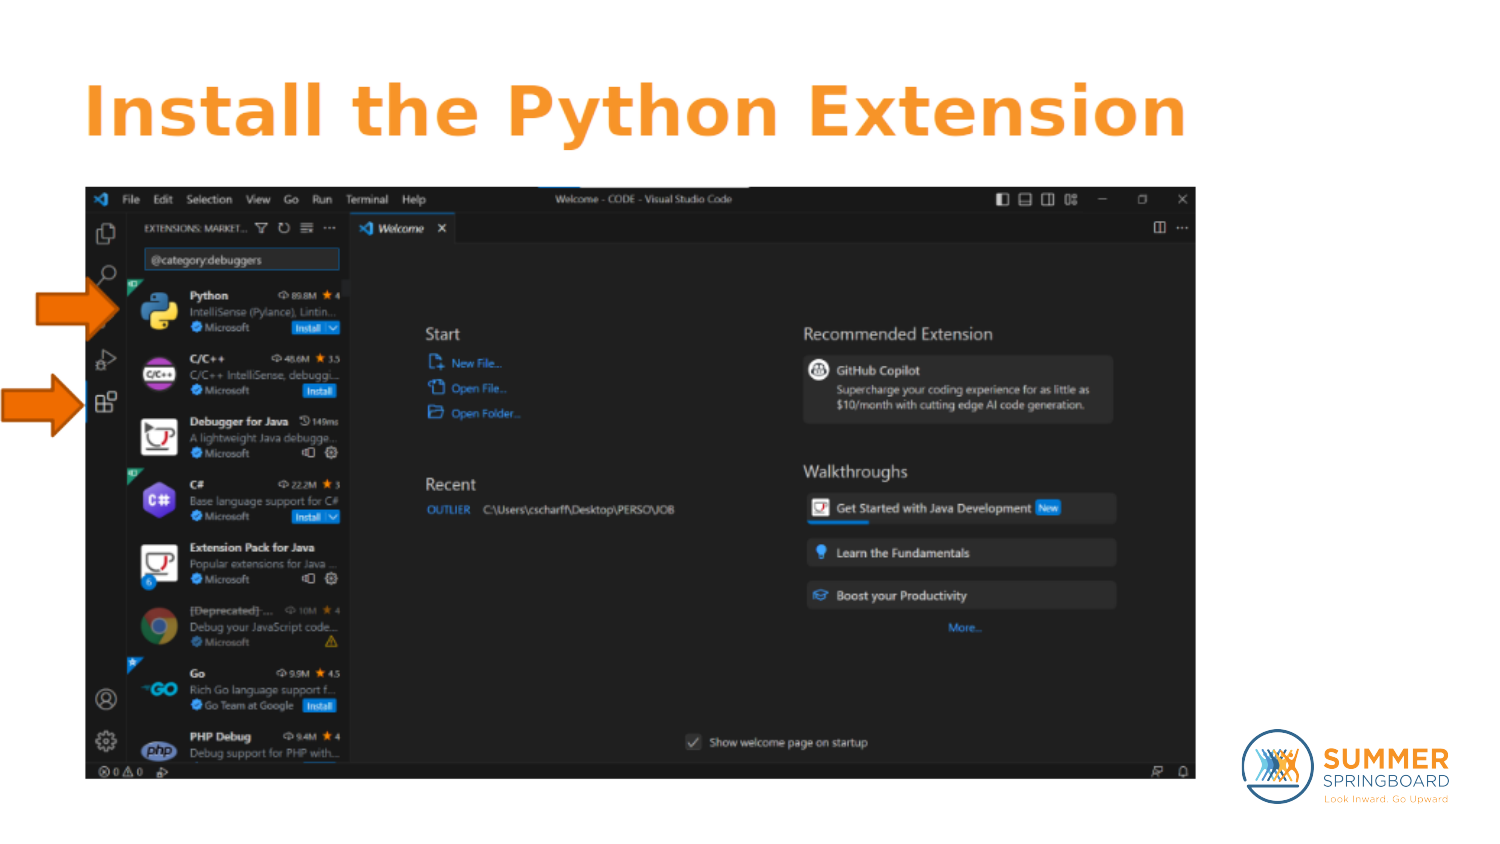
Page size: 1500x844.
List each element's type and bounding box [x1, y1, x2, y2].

picture [0, 52, 1449, 804]
